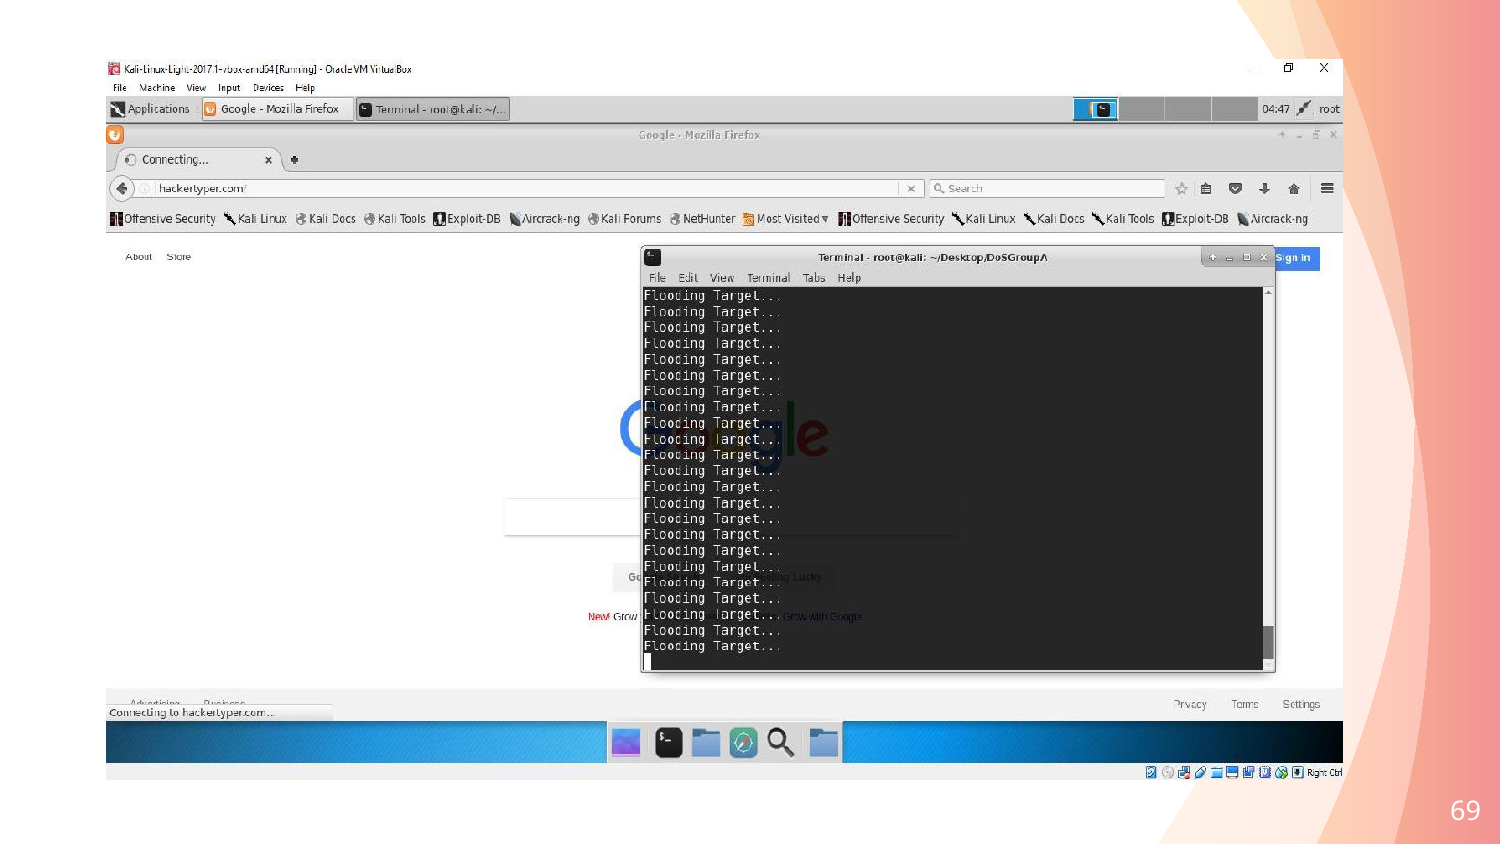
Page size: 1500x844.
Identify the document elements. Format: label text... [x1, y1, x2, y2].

slide_number 69 [1391, 779, 1482, 844]
picture [106, 59, 1344, 780]
